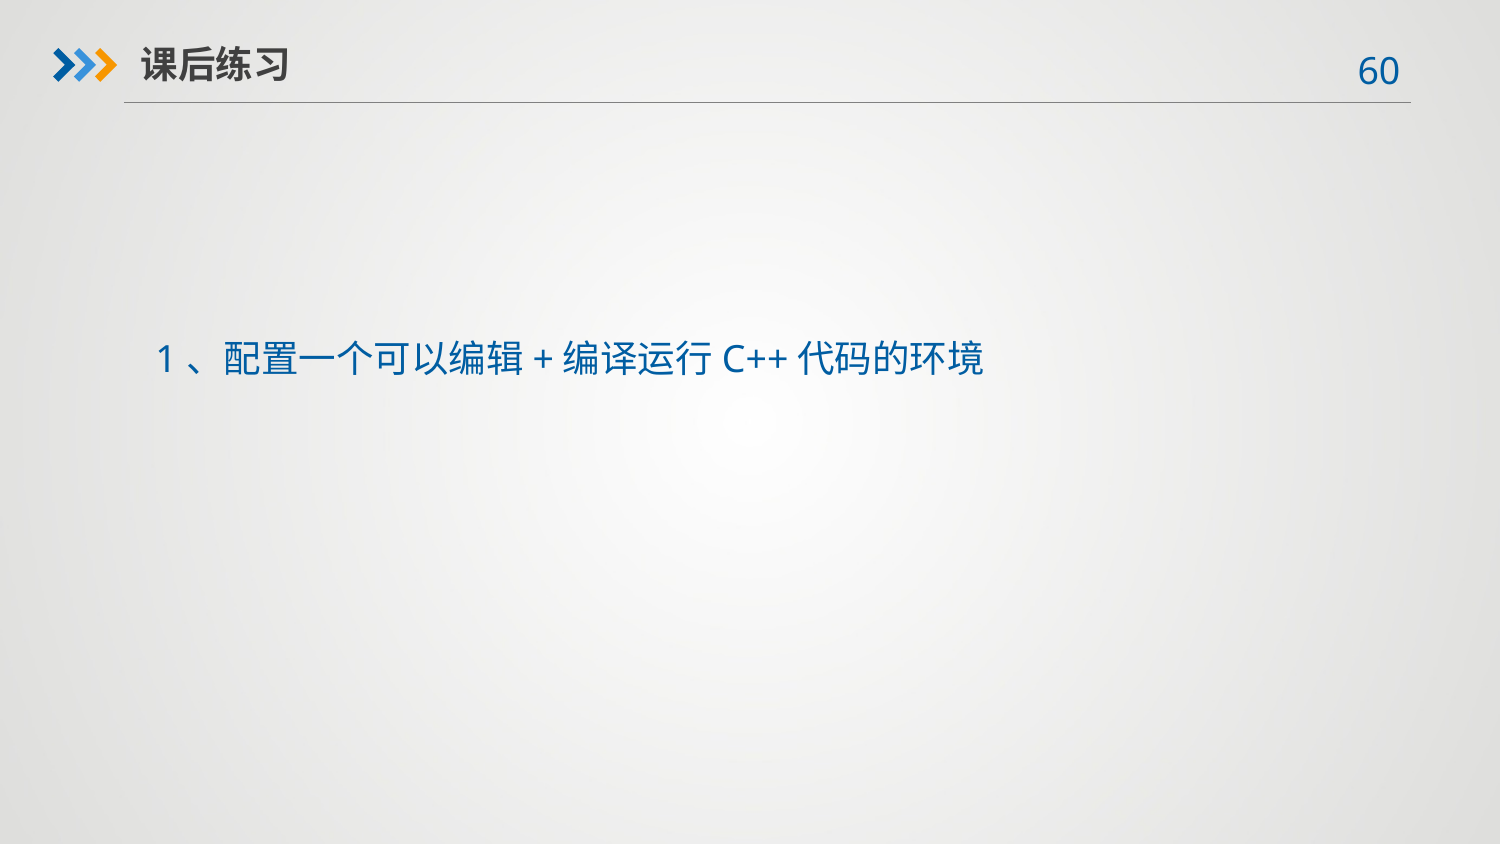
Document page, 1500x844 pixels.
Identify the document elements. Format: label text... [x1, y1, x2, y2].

text_box 1、配置一个可以编辑+编译运行C++代码的环境 [140, 327, 1219, 388]
picture [0, 0, 1500, 844]
text_box 课后练习 [140, 32, 614, 95]
